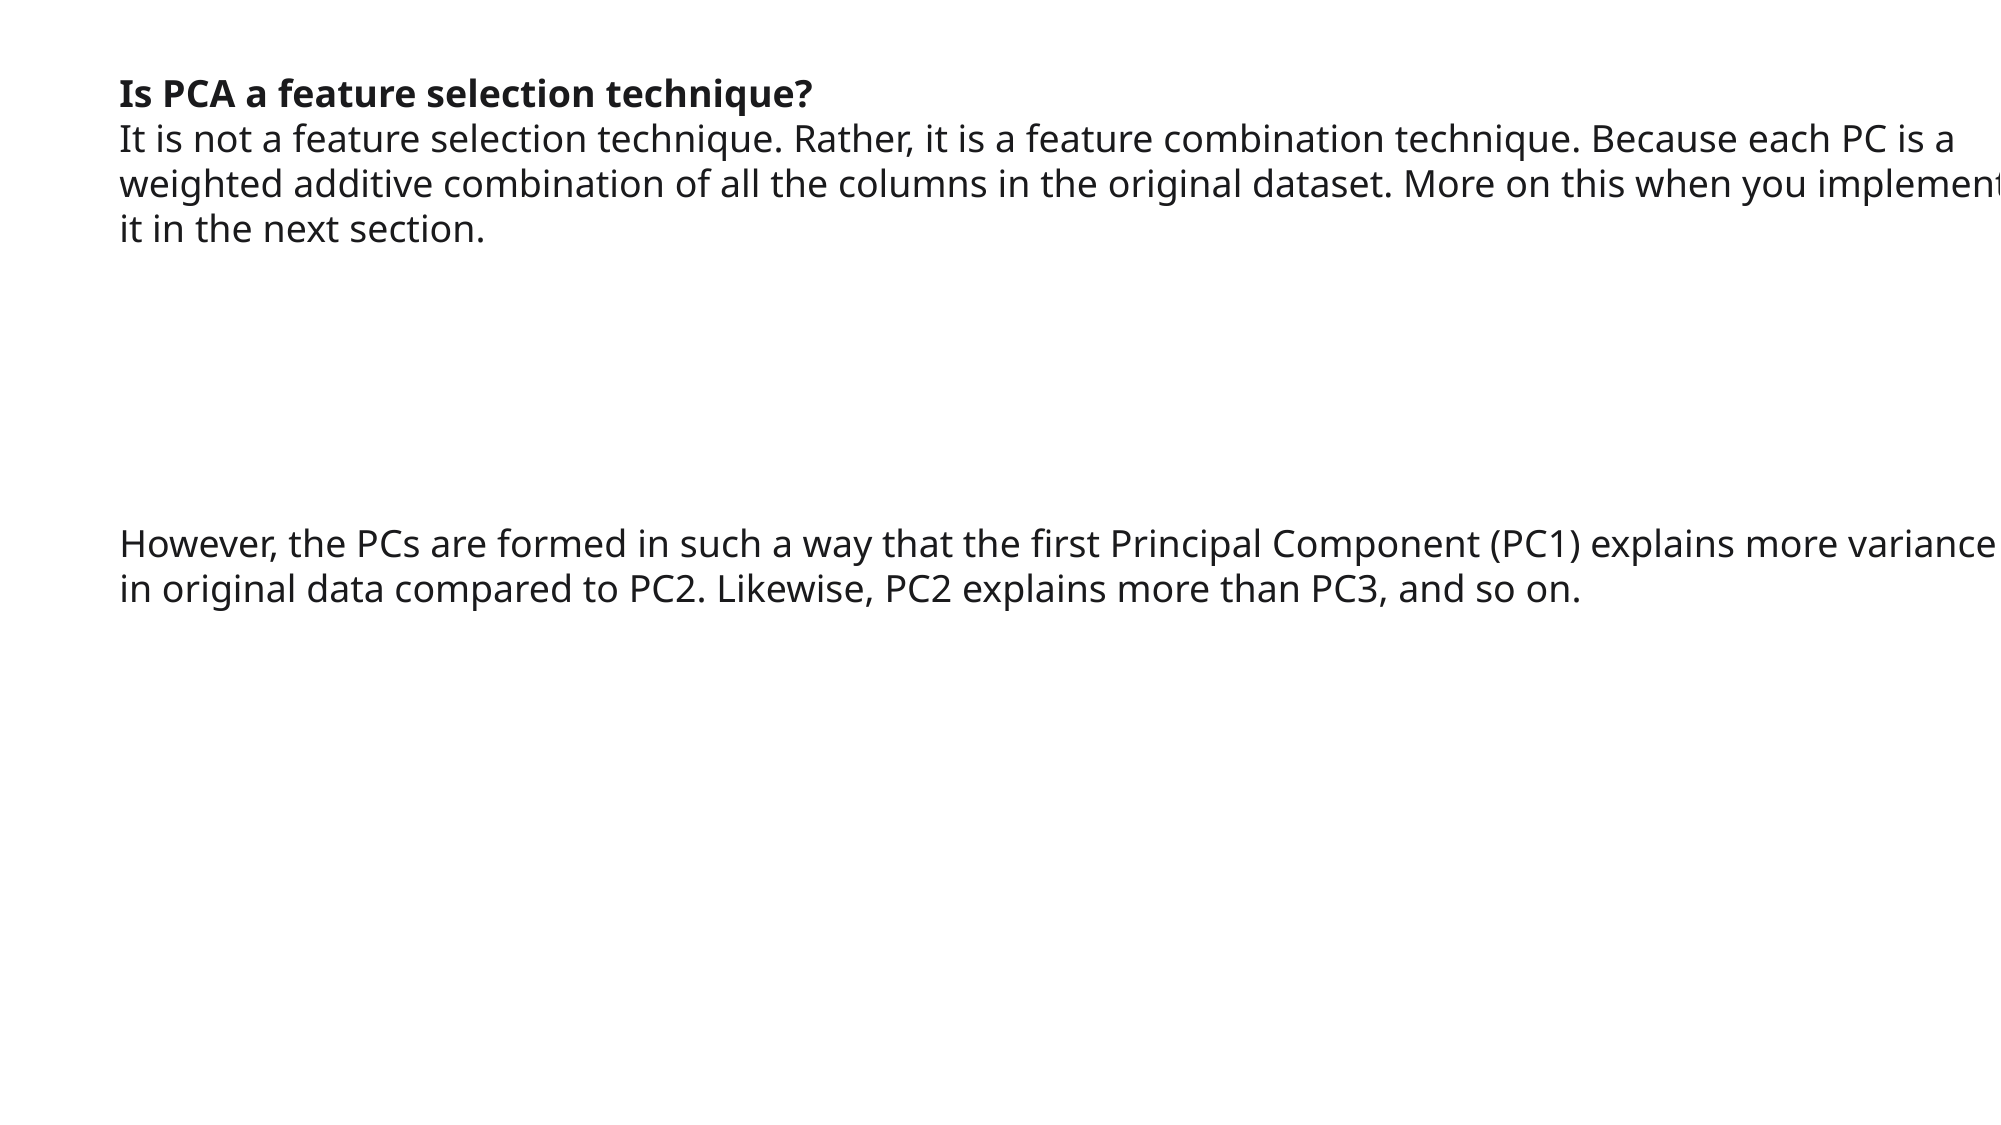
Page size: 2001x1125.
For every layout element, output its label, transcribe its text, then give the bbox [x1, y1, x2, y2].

text_box Is PCA a feature selection technique? It is not a feature selection technique. Rather, it is a feature combination technique. Because each PC is a weighted additive combination of all the columns in the original dataset. More on this when you implement it in the next section. However, the PCs are formed in such a way that the first Principal Component (PC1) explains more variance in original data compared to PC2. Likewise, PC2 explains more than PC3, and so on. [104, 62, 2000, 618]
